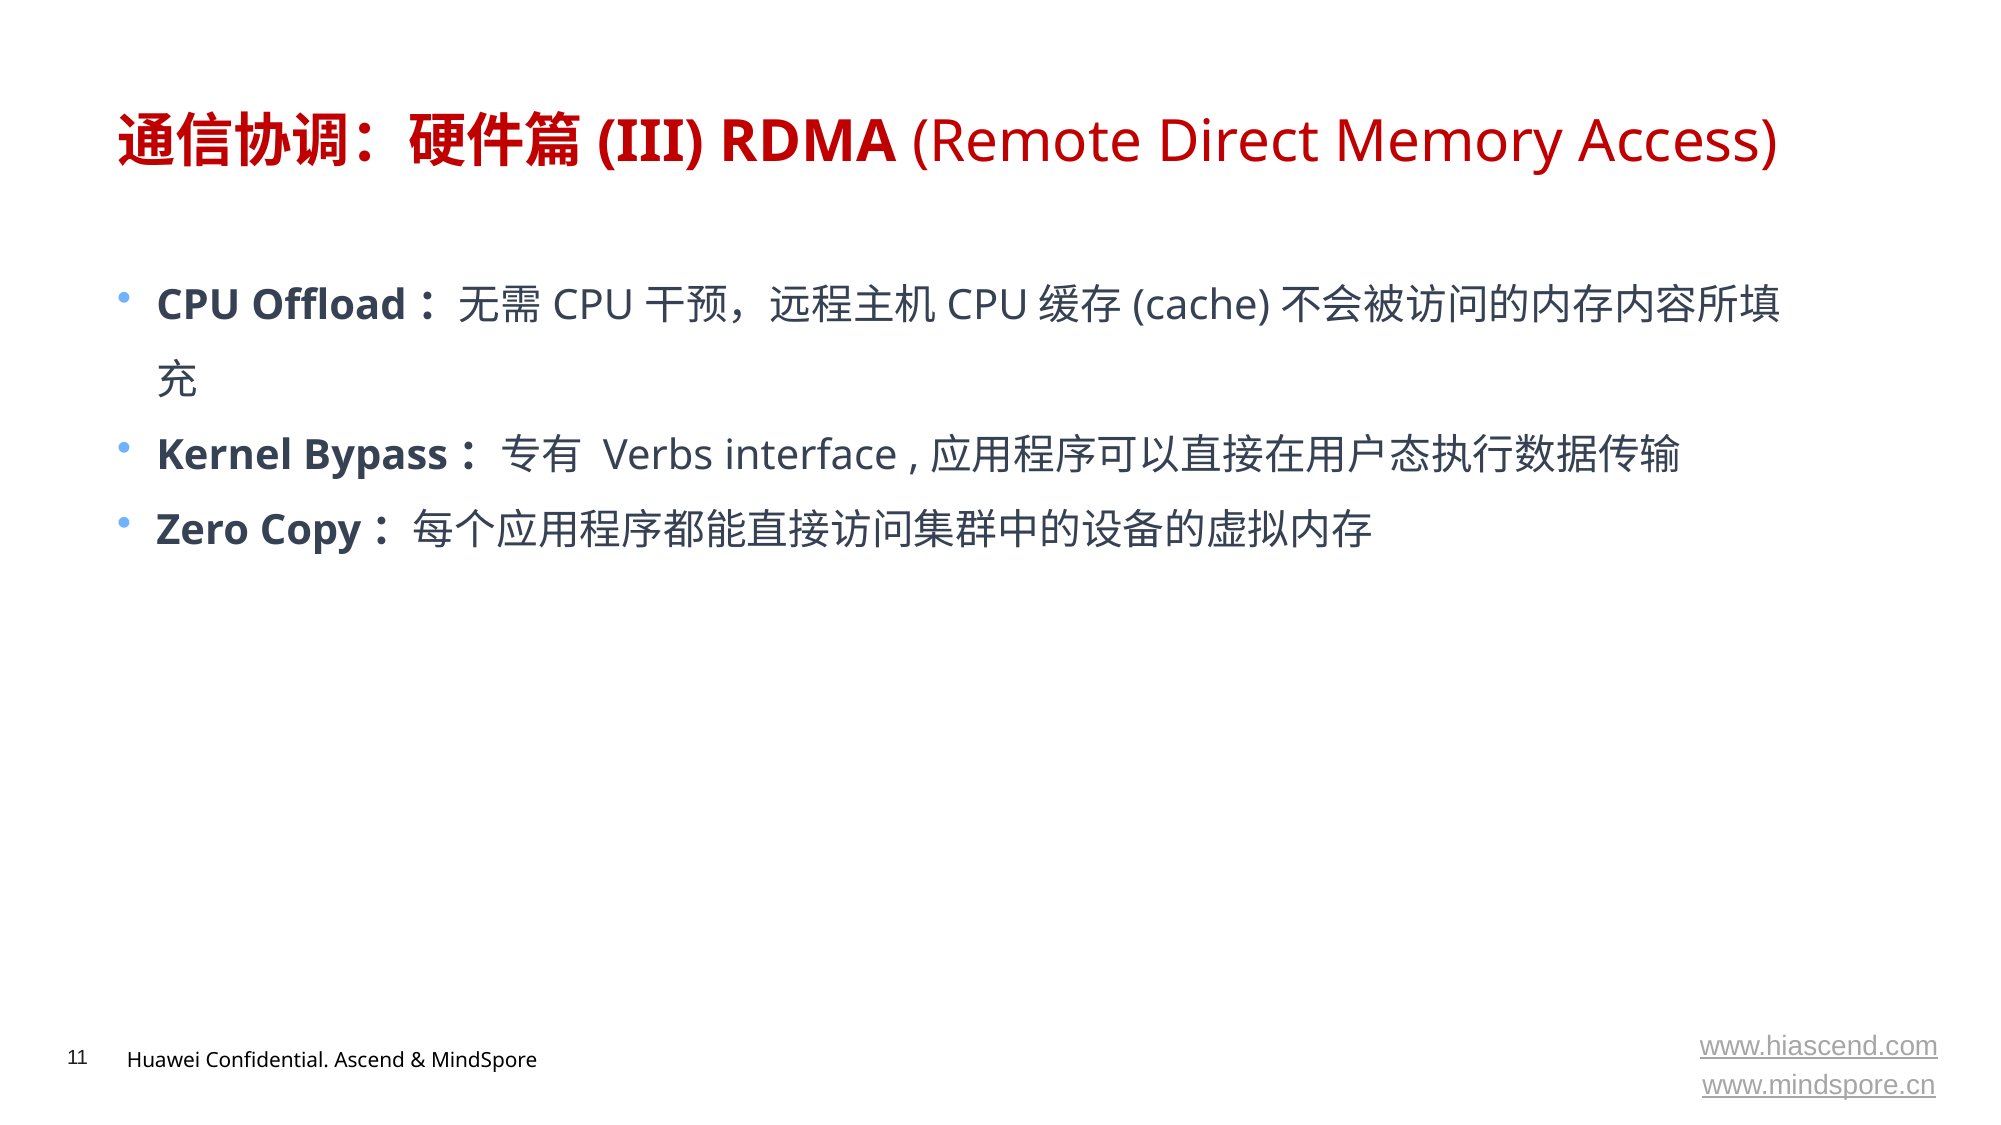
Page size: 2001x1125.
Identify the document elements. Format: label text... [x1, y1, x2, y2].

title 通信协调：硬件篇(III) RDMA (Remote Direct Memory Access) [102, 90, 1901, 187]
list CPU Offload：无需CPU干预，远程主机CPU缓存(cache)不会被访问的内存内容所填充 Kernel Bypass：专有 Verbs interface ,应用程序可以直接在用户态执行数据传输 Zero Copy：每个应用程序都能直接访问集群中的设备的虚拟内存 [102, 245, 1828, 988]
